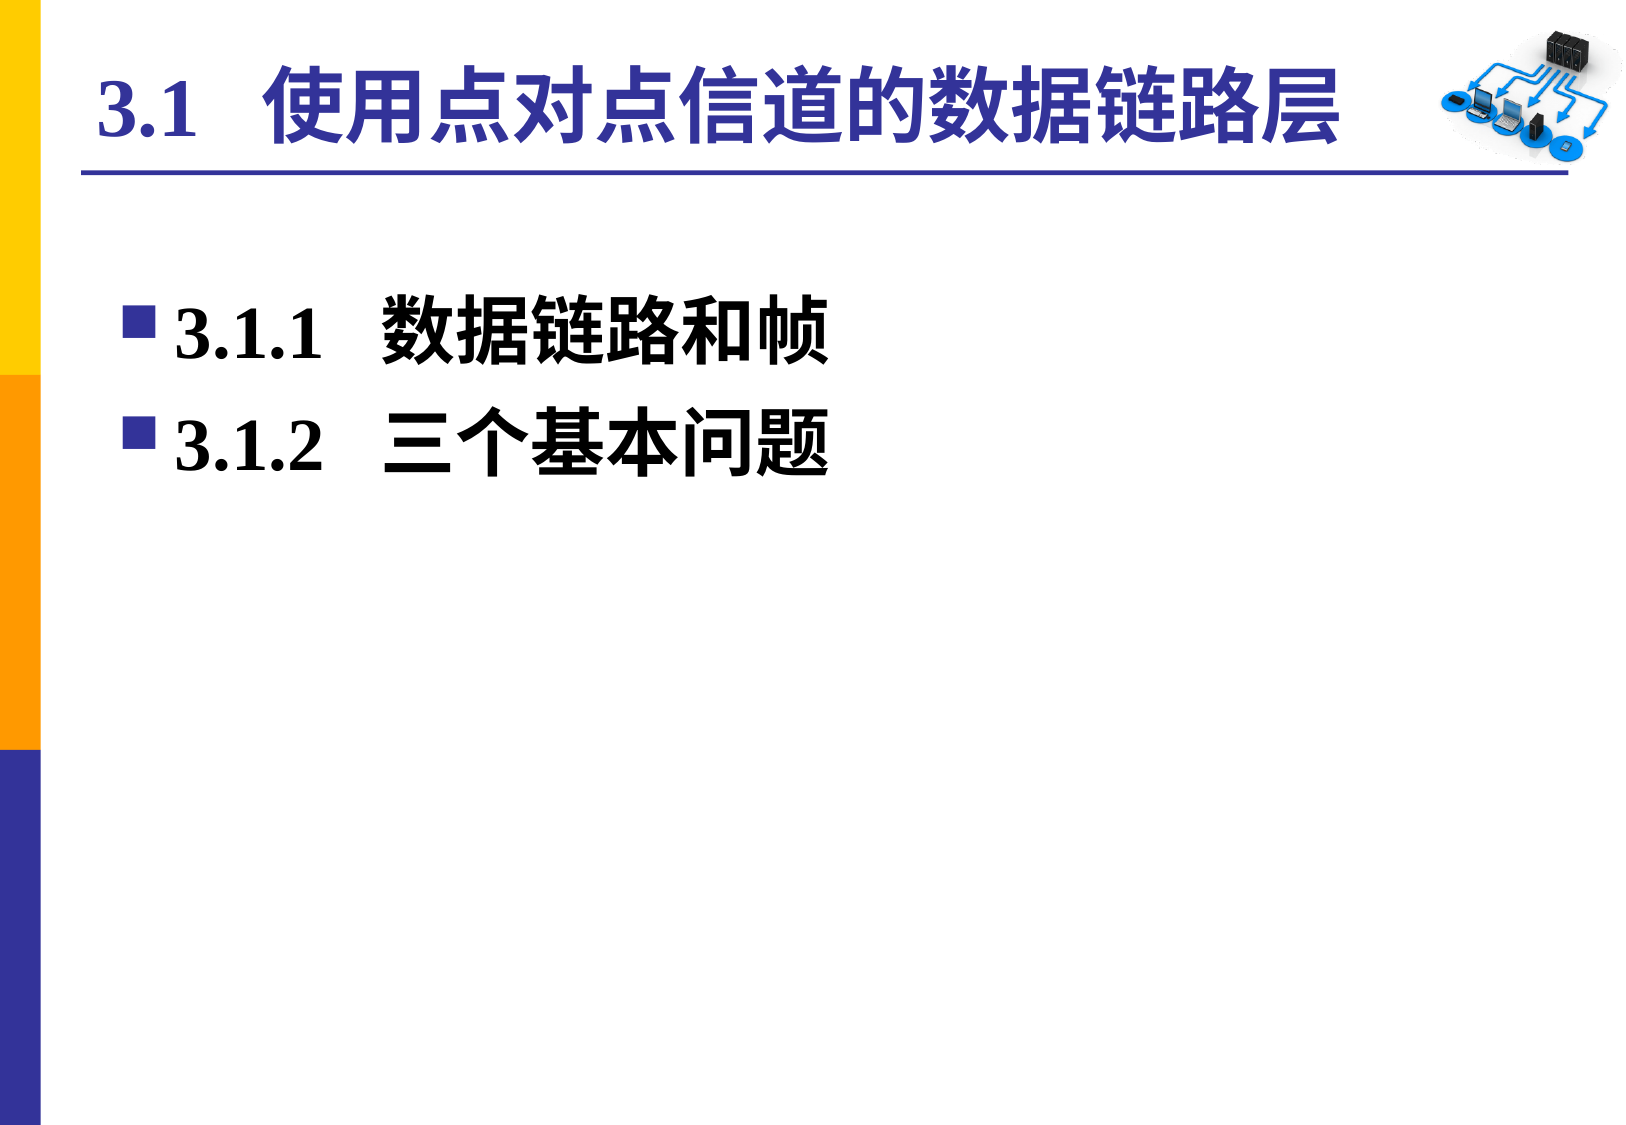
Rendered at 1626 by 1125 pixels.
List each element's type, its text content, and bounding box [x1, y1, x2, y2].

picture [1438, 30, 1624, 165]
title 3.1 使用点对点信道的数据链路层 [81, 30, 1569, 161]
list 3.1.1 数据链路和帧 3.1.2 三个基本问题 [103, 267, 1250, 598]
